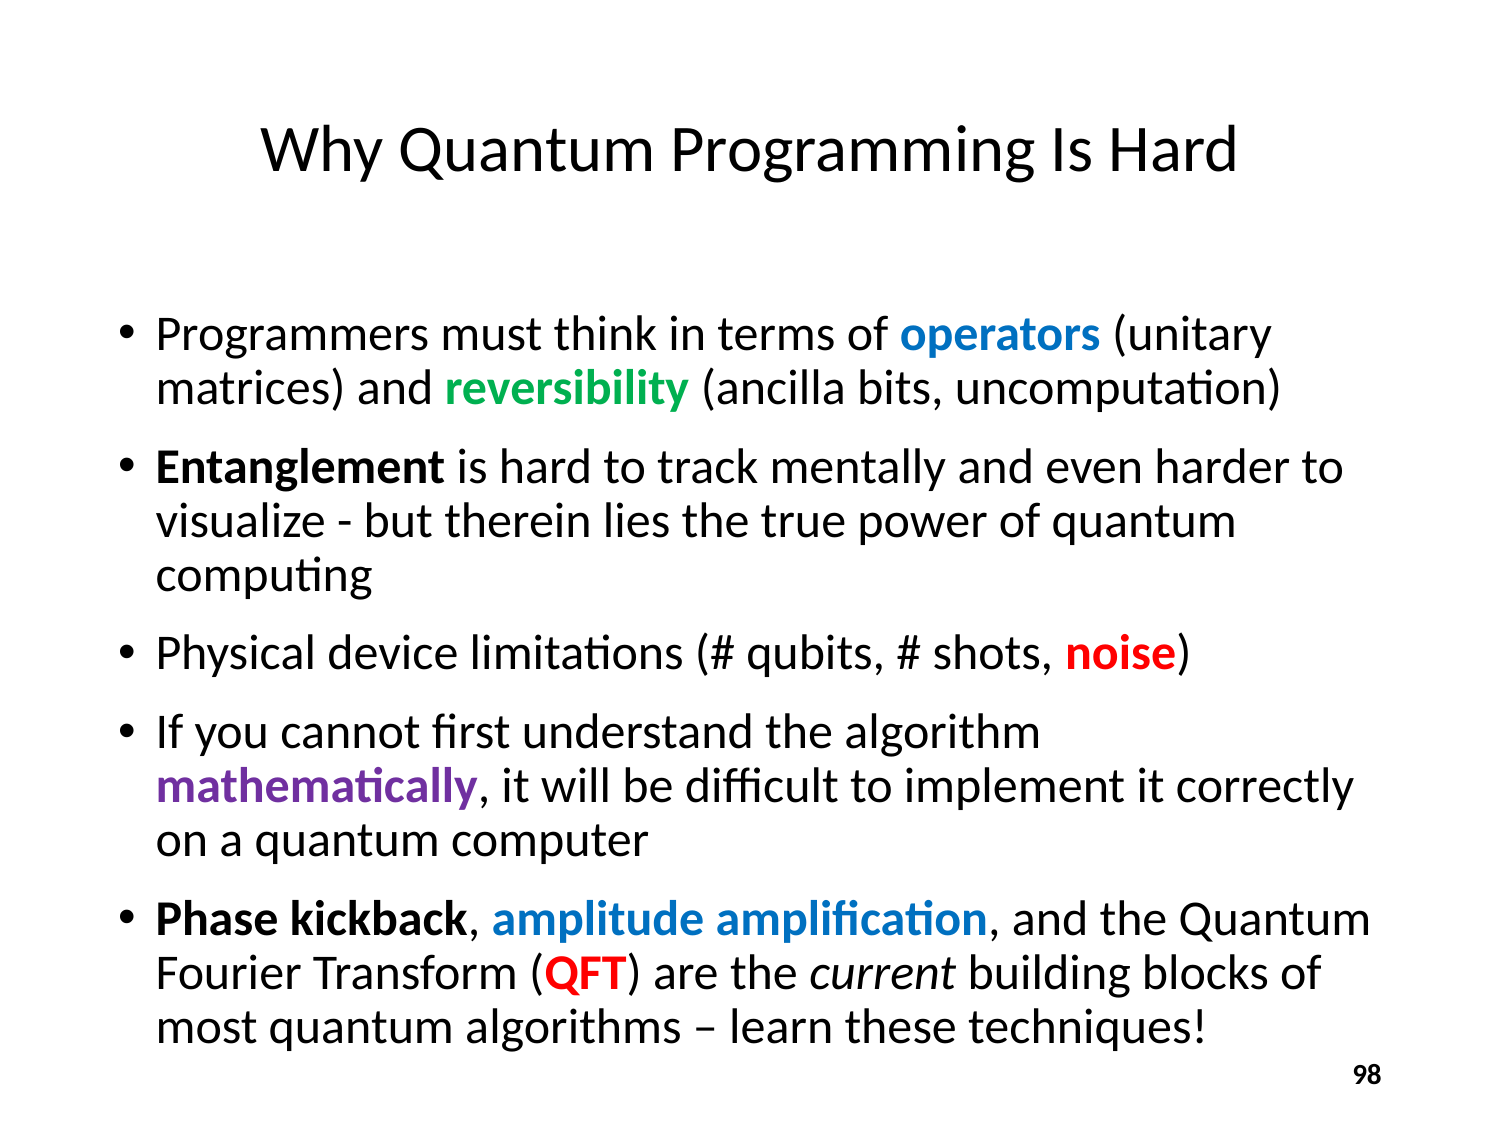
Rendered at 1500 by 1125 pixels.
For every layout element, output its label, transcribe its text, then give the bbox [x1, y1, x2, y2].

title Why Quantum Programming Is Hard [103, 59, 1397, 241]
slide_number 98 [1059, 1042, 1397, 1103]
list Programmers must think in terms of operators (unitary matrices) and reversibility (ancilla bits, uncomputation) Entanglement is hard to track mentally and even harder to visualize - but therein lies the true power of quantum computing Physical device limitations (# qubits, # shots, noise) If you cannot first understand the algorithm mathematically, it will be difficult to implement it correctly on a quantum computer Phase kickback, amplitude amplification, and the Quantum Fourier Transform (QFT) are the current building blocks of most quantum algorithms – learn these techniques! [103, 299, 1397, 1054]
